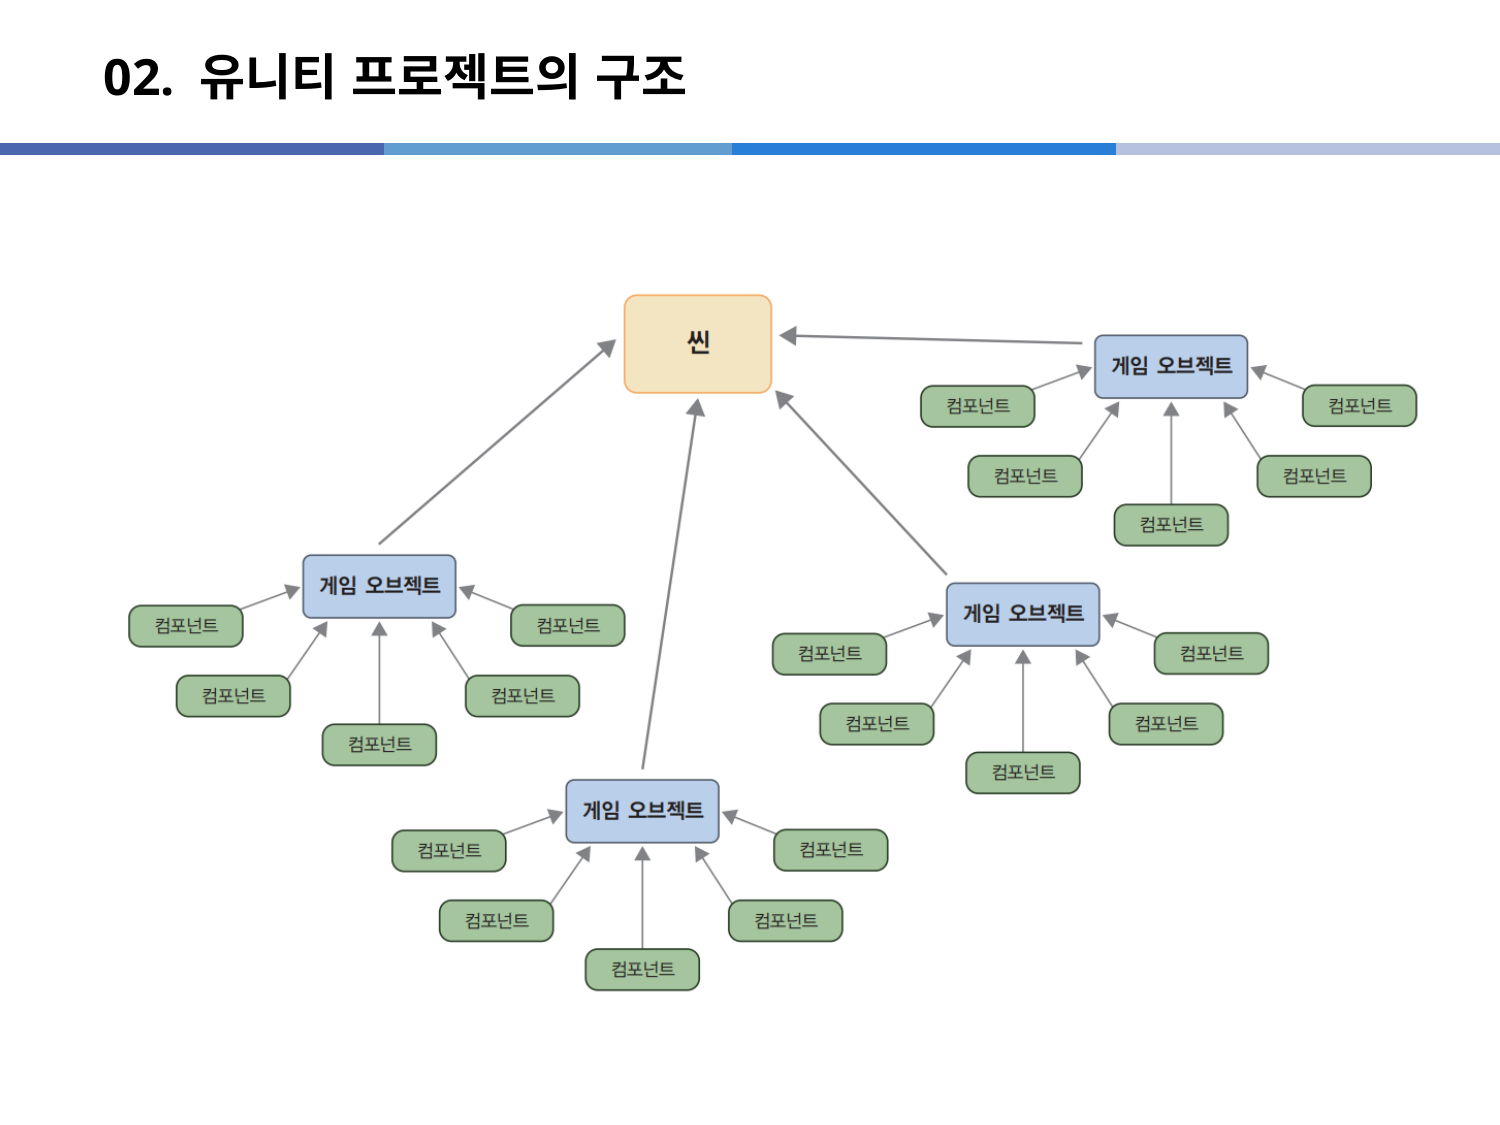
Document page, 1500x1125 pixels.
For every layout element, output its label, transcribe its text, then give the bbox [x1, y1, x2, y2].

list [88, 267, 1436, 1012]
title 02. 유니티 프로젝트의 구조 [88, 30, 1330, 121]
